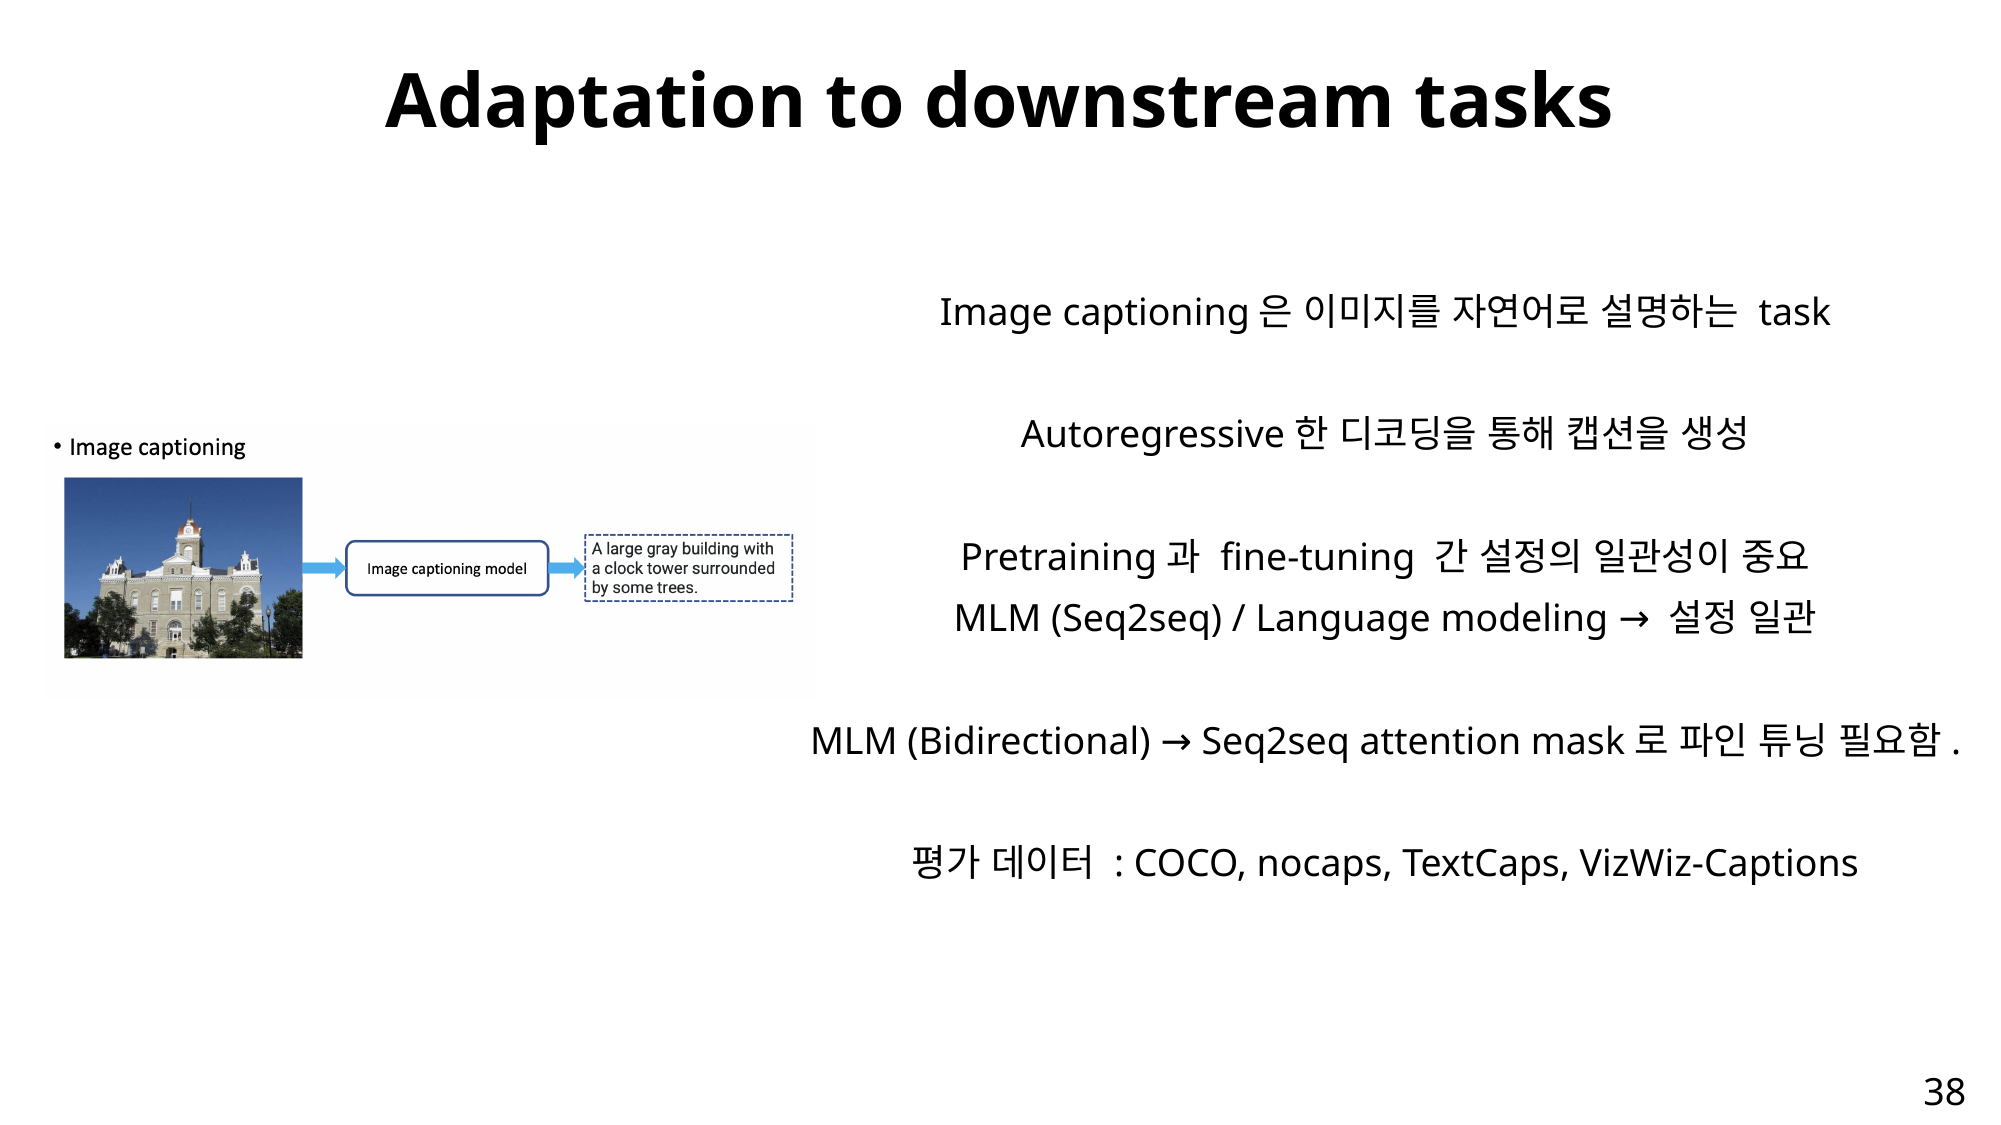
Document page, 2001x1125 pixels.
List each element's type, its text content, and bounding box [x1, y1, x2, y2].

subtitle Image captioning은 이미지를 자연어로 설명하는 task Autoregressive한 디코딩을 통해 캡션을 생성 Pretraining과 fine-tuning 간 설정의 일관성이 중요 MLM (Seq2seq) / Language modeling → 설정 일관 MLM (Bidirectional) → Seq2seq attention mask로 파인 튜닝 필요함. 평가 데이터 : COCO, nocaps, TextCaps, VizWiz-Captions [635, 285, 2000, 1125]
title Adaptation to downstream tasks [249, 15, 1750, 152]
text_box 38 [1908, 1060, 2000, 1121]
picture [45, 425, 817, 700]
